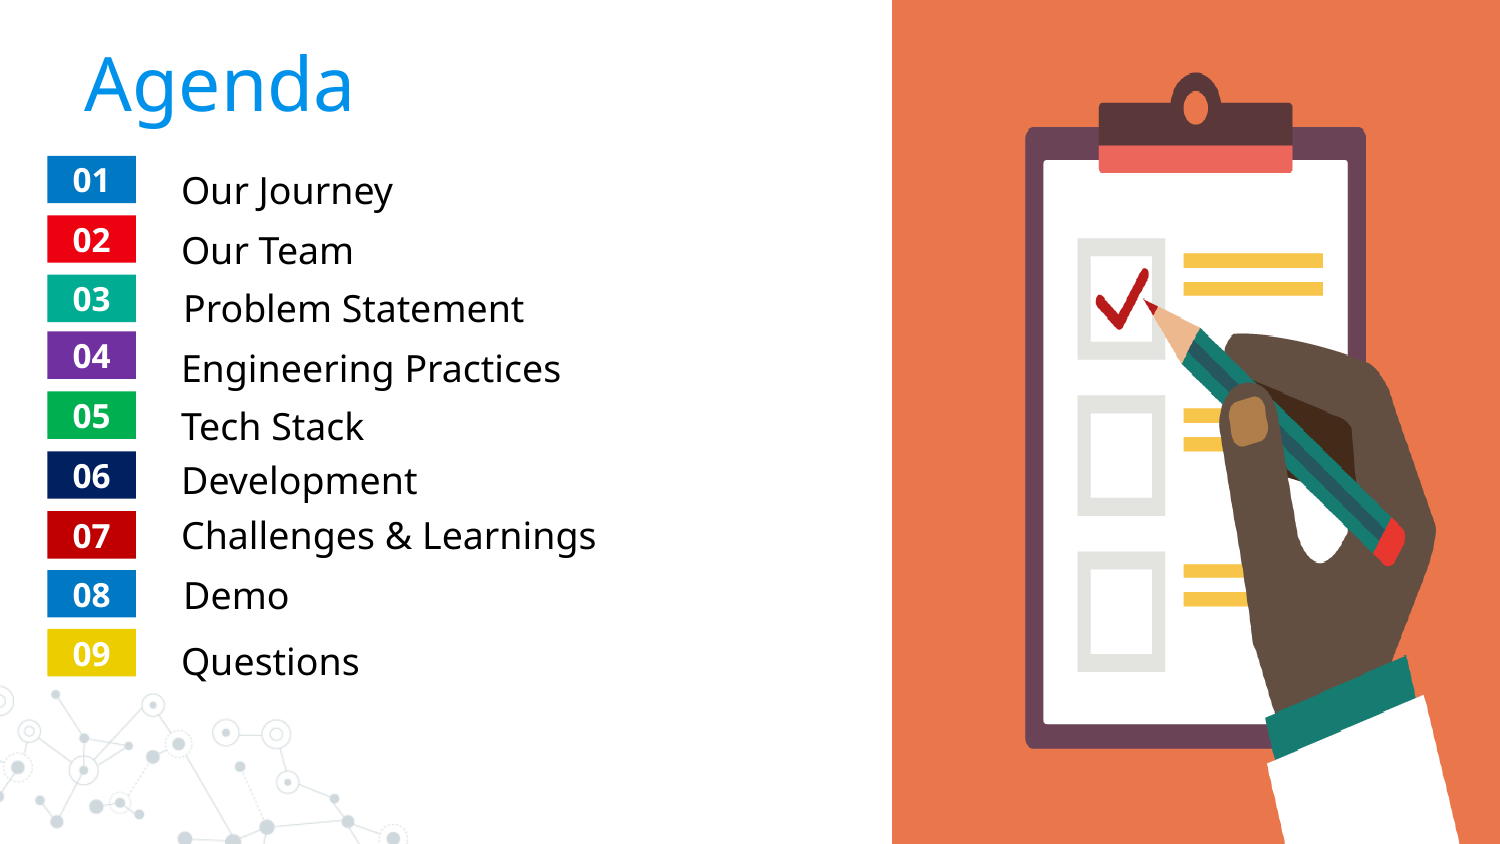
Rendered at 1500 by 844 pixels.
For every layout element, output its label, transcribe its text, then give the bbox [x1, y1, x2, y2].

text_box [47, 155, 805, 731]
text_box Agenda [84, 36, 404, 132]
picture [0, 0, 1500, 844]
